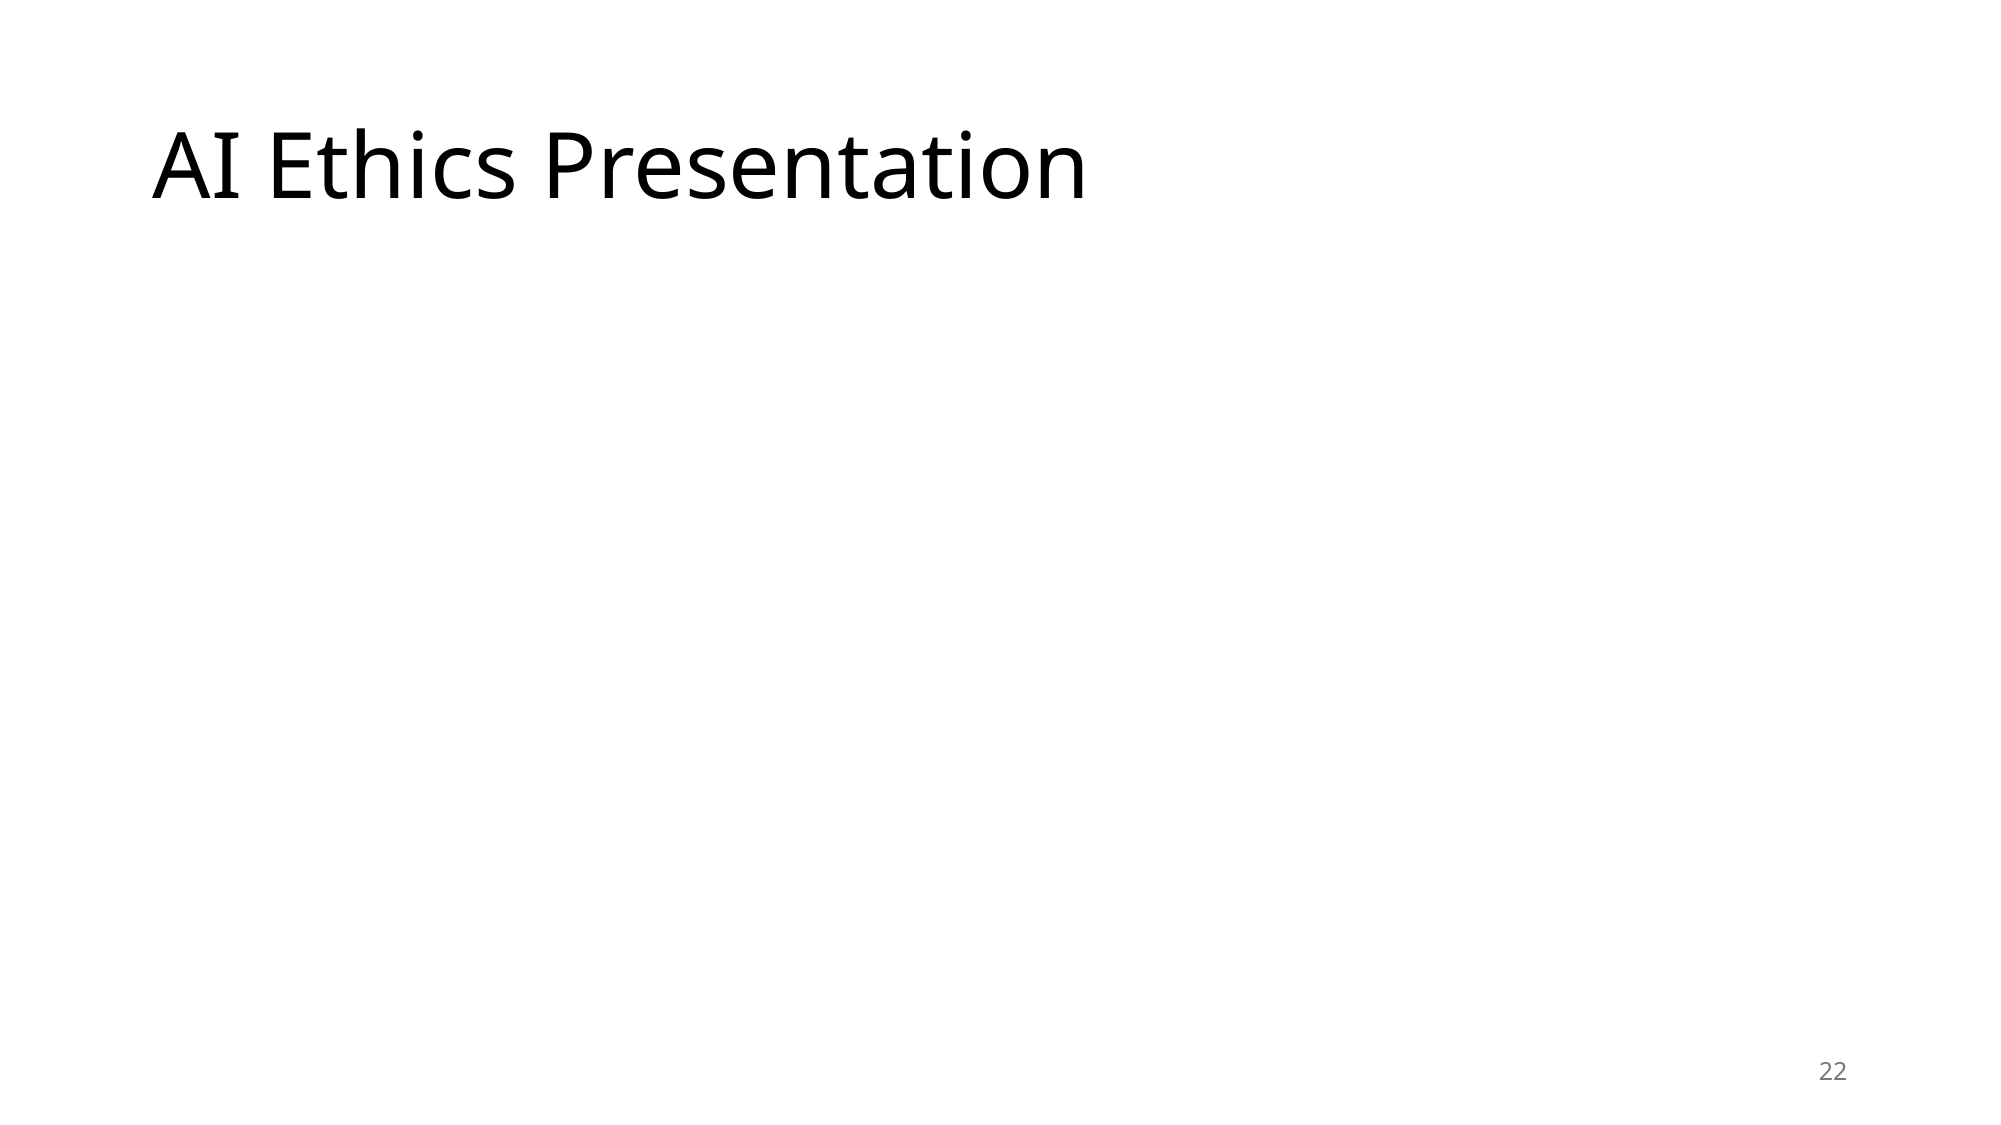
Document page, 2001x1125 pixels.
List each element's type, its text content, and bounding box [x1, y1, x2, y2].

slide_number 22 [1412, 1042, 1863, 1103]
title AI Ethics Presentation [137, 59, 1863, 278]
